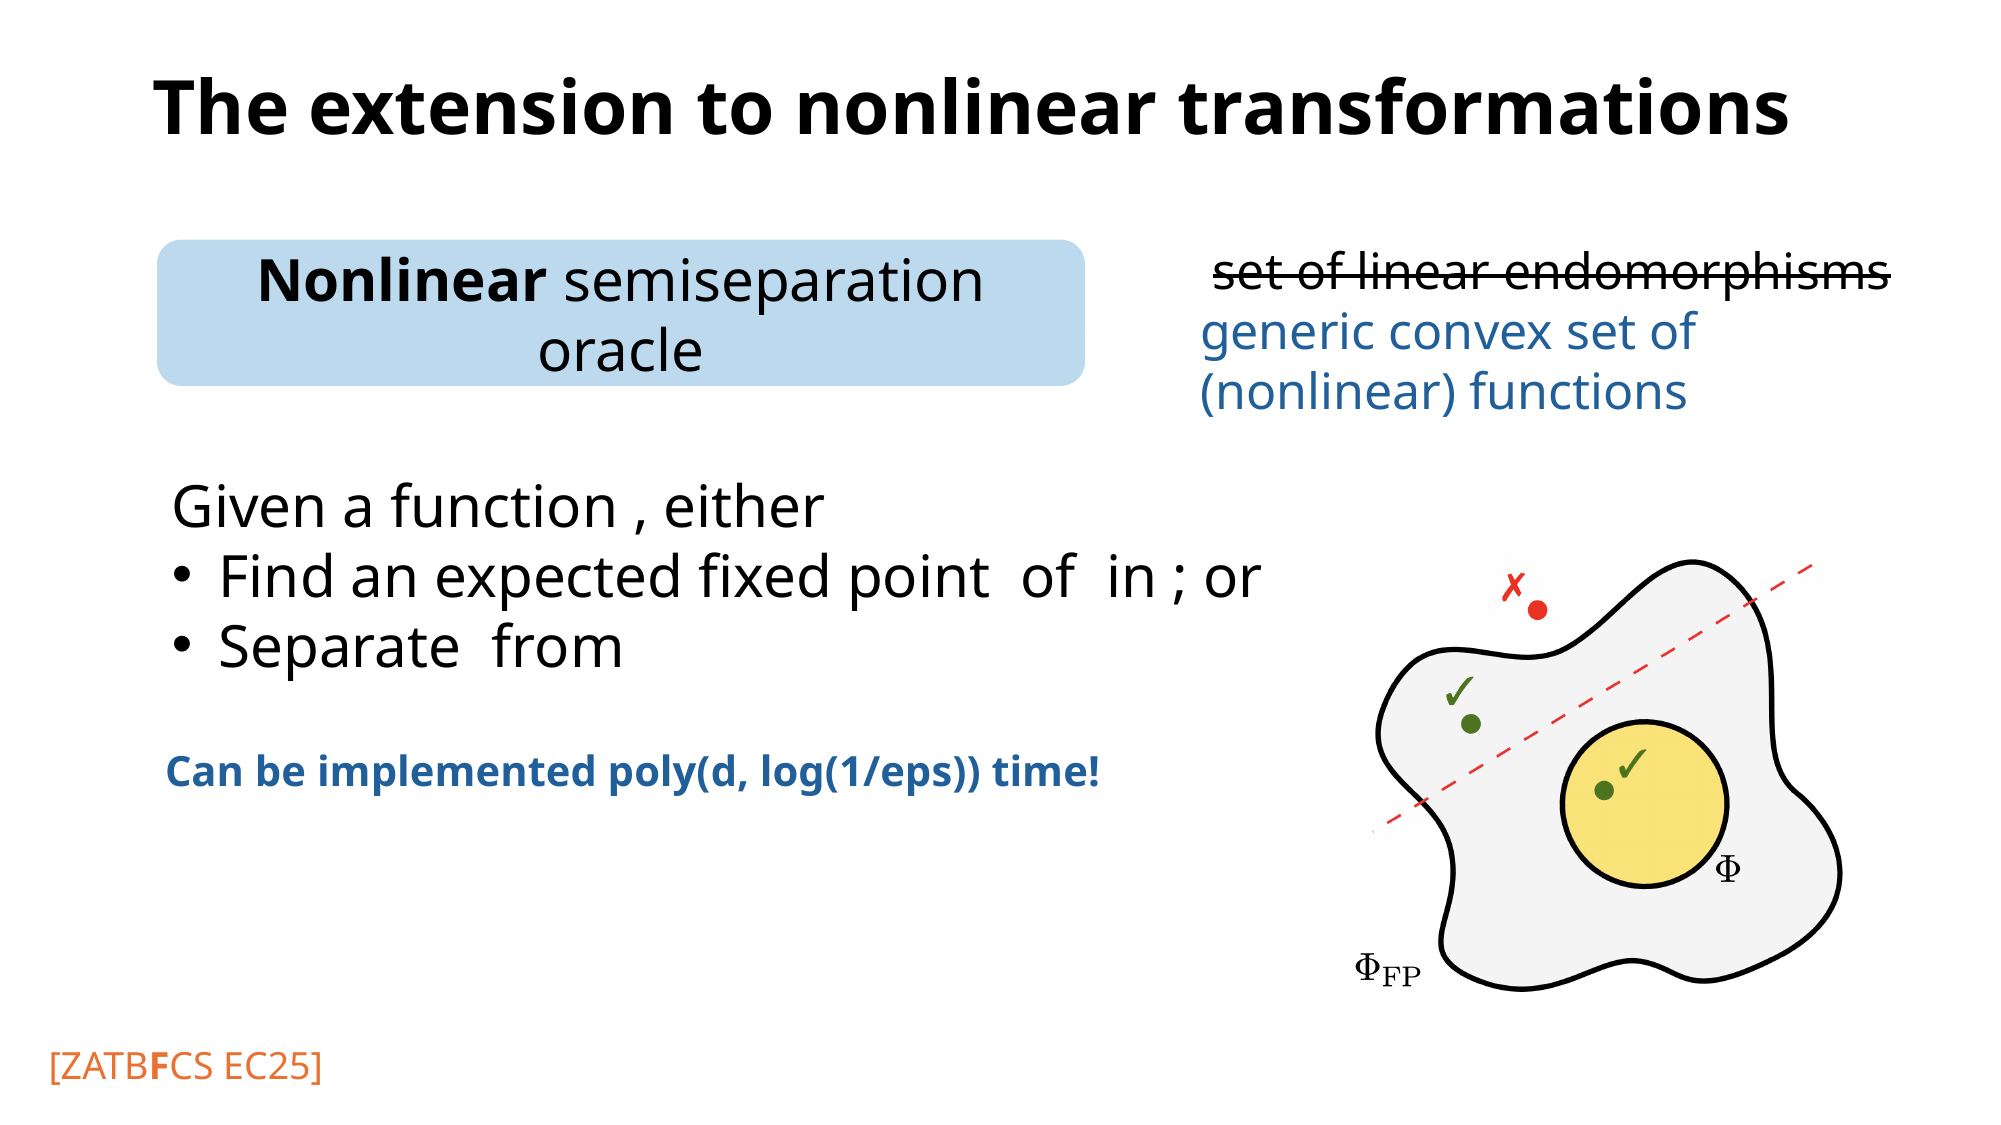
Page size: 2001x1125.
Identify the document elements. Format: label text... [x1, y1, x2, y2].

picture [1340, 518, 1863, 1013]
text_box [ZATBFCS EC25] [33, 1034, 381, 1095]
text_box Nonlinear semiseparation oracle [155, 238, 1087, 388]
text_box Can be implemented poly(d, log(1/eps)) time! [150, 737, 1200, 803]
title The extension to nonlinear transformations [137, 59, 1863, 161]
